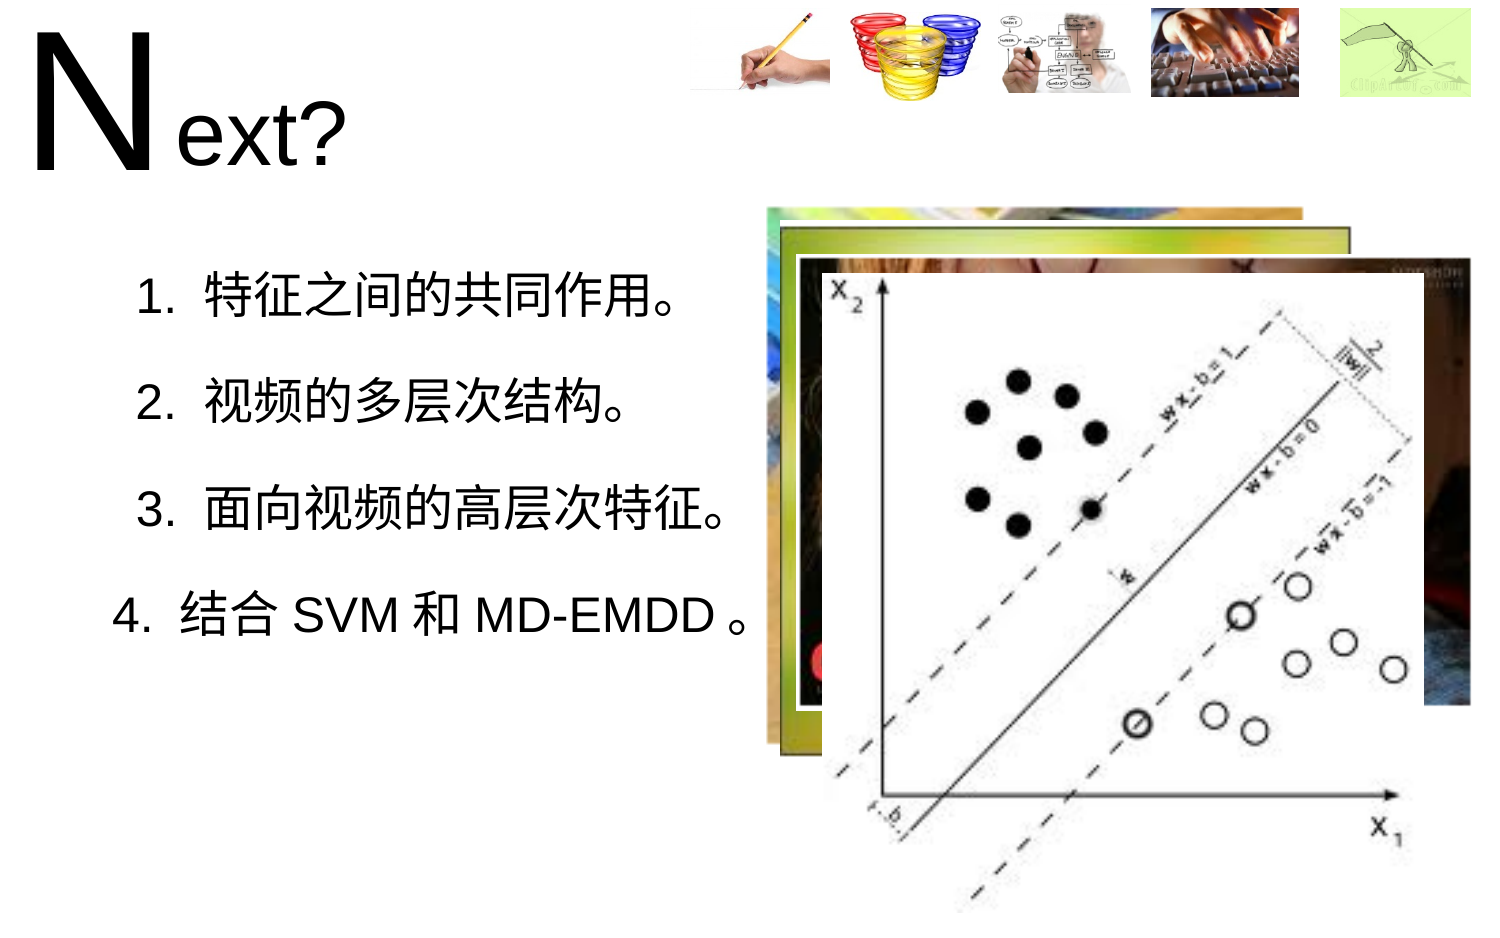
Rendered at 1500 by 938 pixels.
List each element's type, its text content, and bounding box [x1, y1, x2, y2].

picture [850, 12, 981, 102]
picture [1340, 7, 1471, 97]
text_box ext? [160, 66, 364, 192]
text_box 1. 特征之间的共同作用。 [120, 256, 719, 331]
text_box N [6, 0, 182, 218]
picture [765, 202, 1477, 913]
text_box 3. 面向视频的高层次特征。 [121, 468, 760, 544]
text_box 4. 结合SVM和MD-EMDD。 [97, 575, 760, 650]
picture [997, 4, 1131, 93]
text_box 2. 视频的多层次结构。 [120, 362, 668, 438]
picture [1151, 7, 1299, 97]
picture [690, 7, 830, 97]
